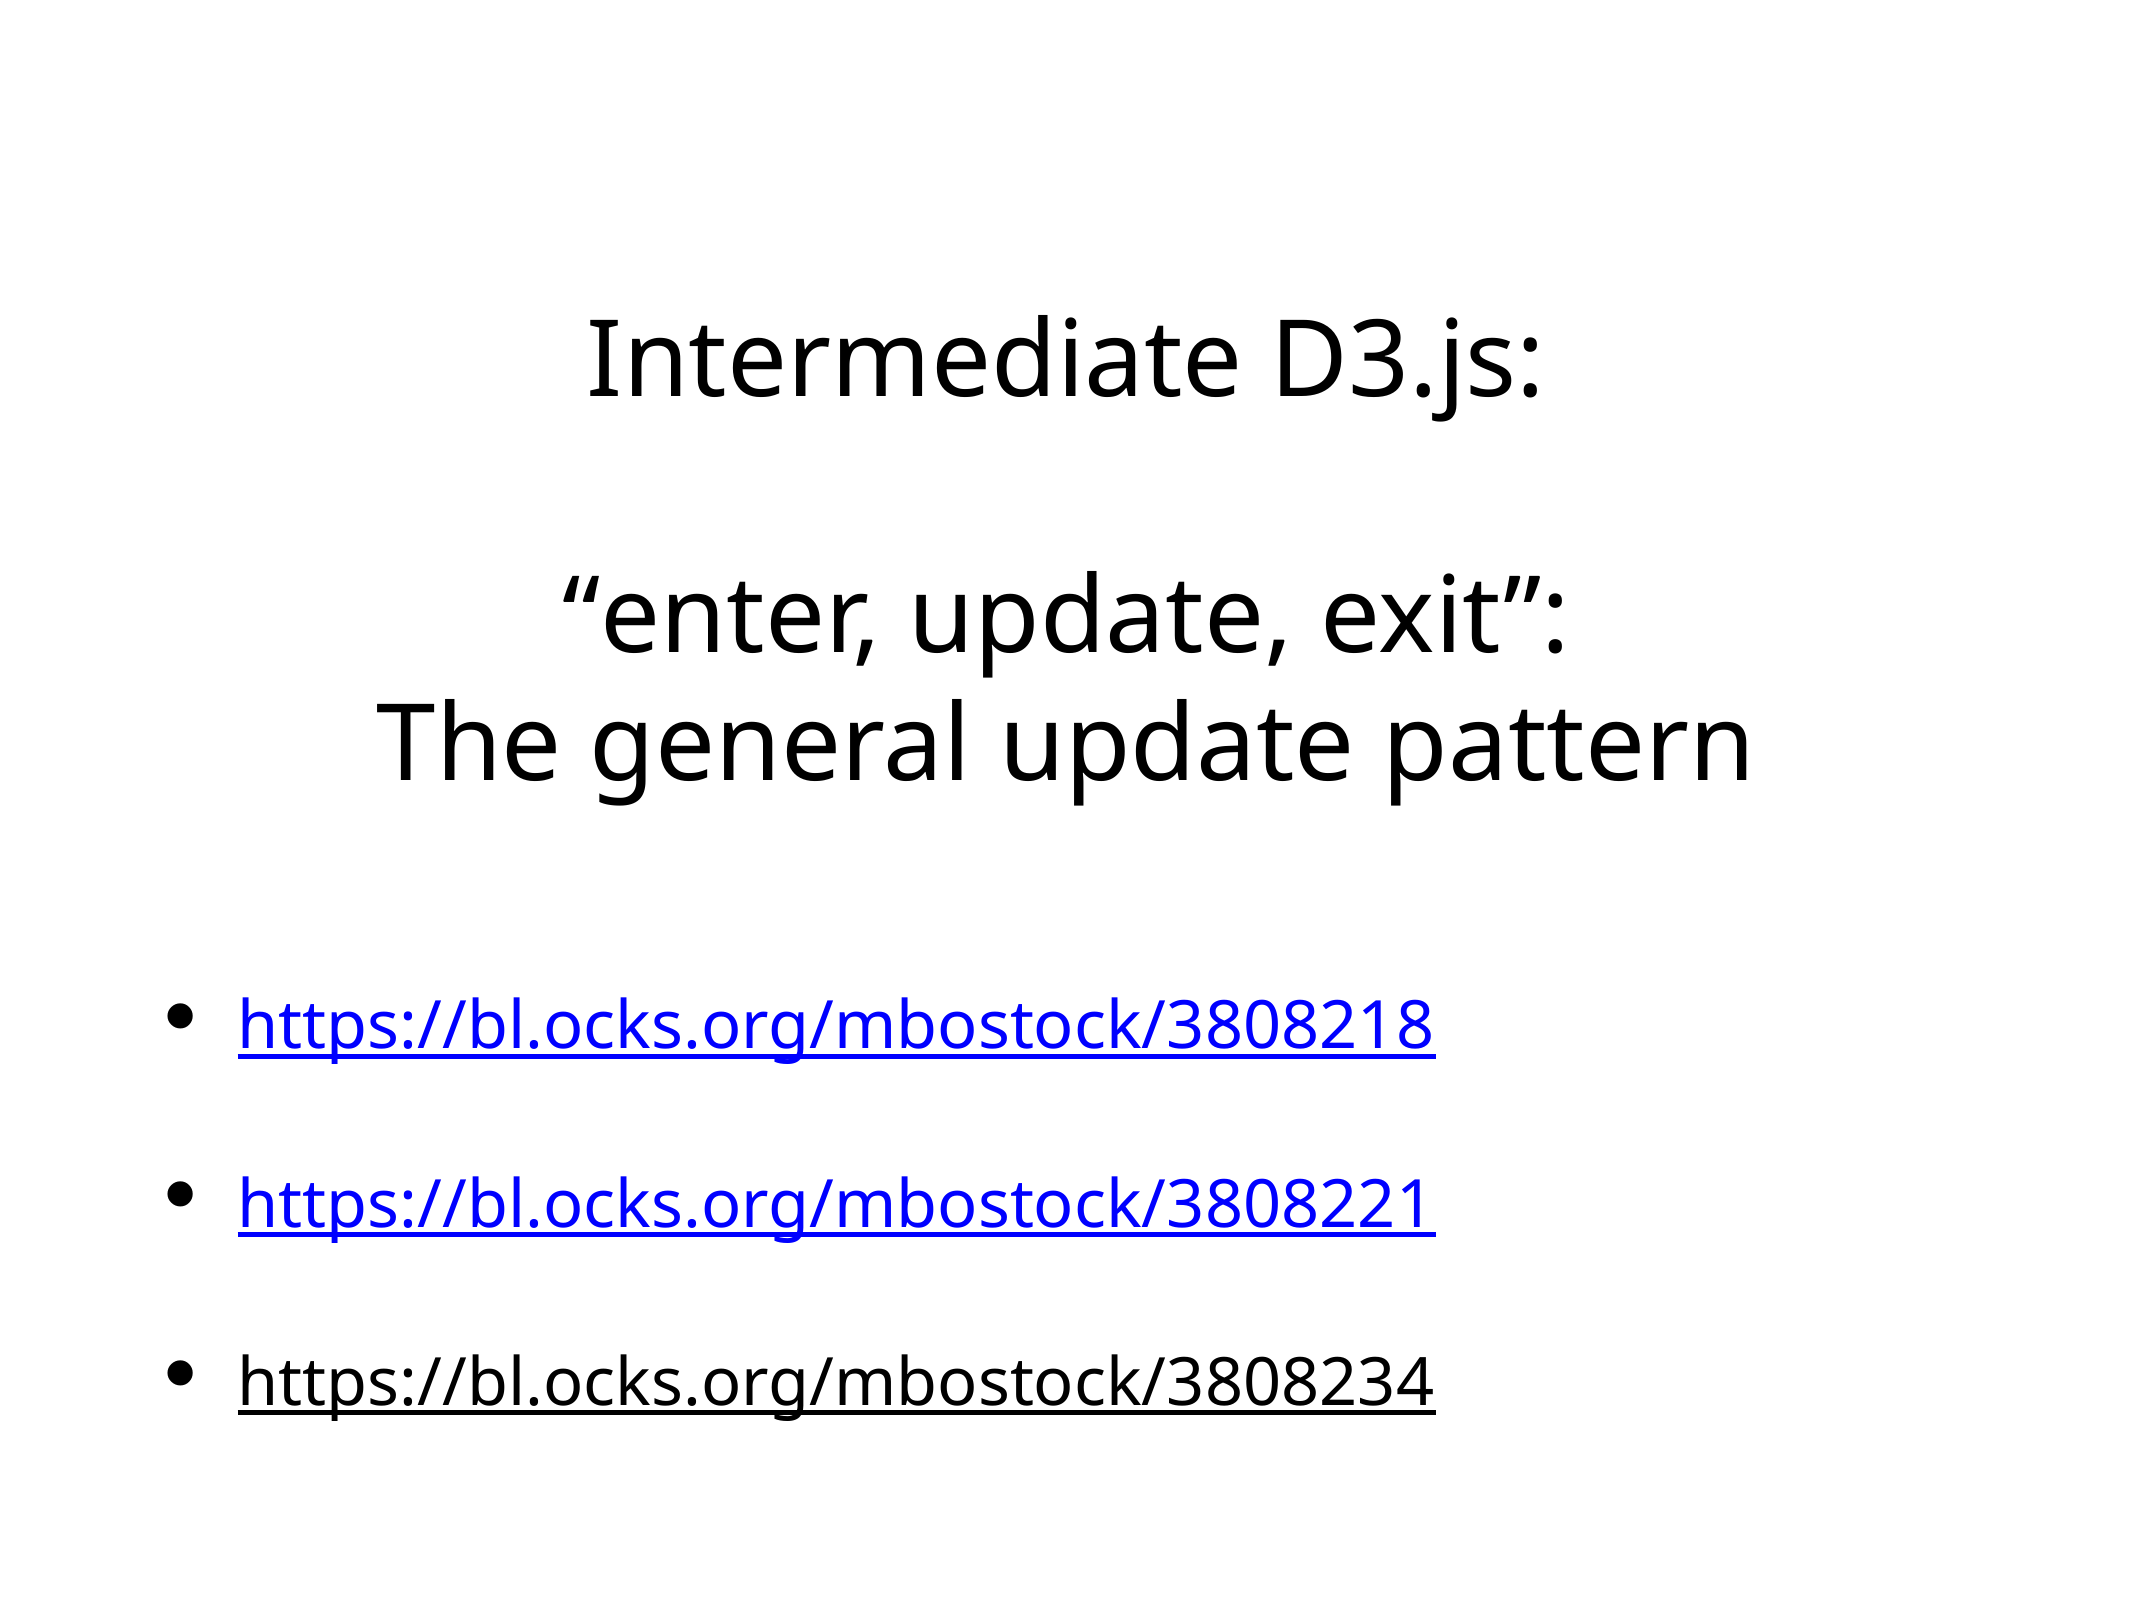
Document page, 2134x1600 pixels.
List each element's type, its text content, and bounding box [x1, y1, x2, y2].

subtitle https://bl.ocks.org/mbostock/3808218 https://bl.ocks.org/mbostock/3808221 https://bl.ocks.org/mbostock/3808234 [155, 955, 1978, 1457]
title Intermediate D3.js: “enter, update, exit”: The general update pattern [207, 268, 1926, 811]
